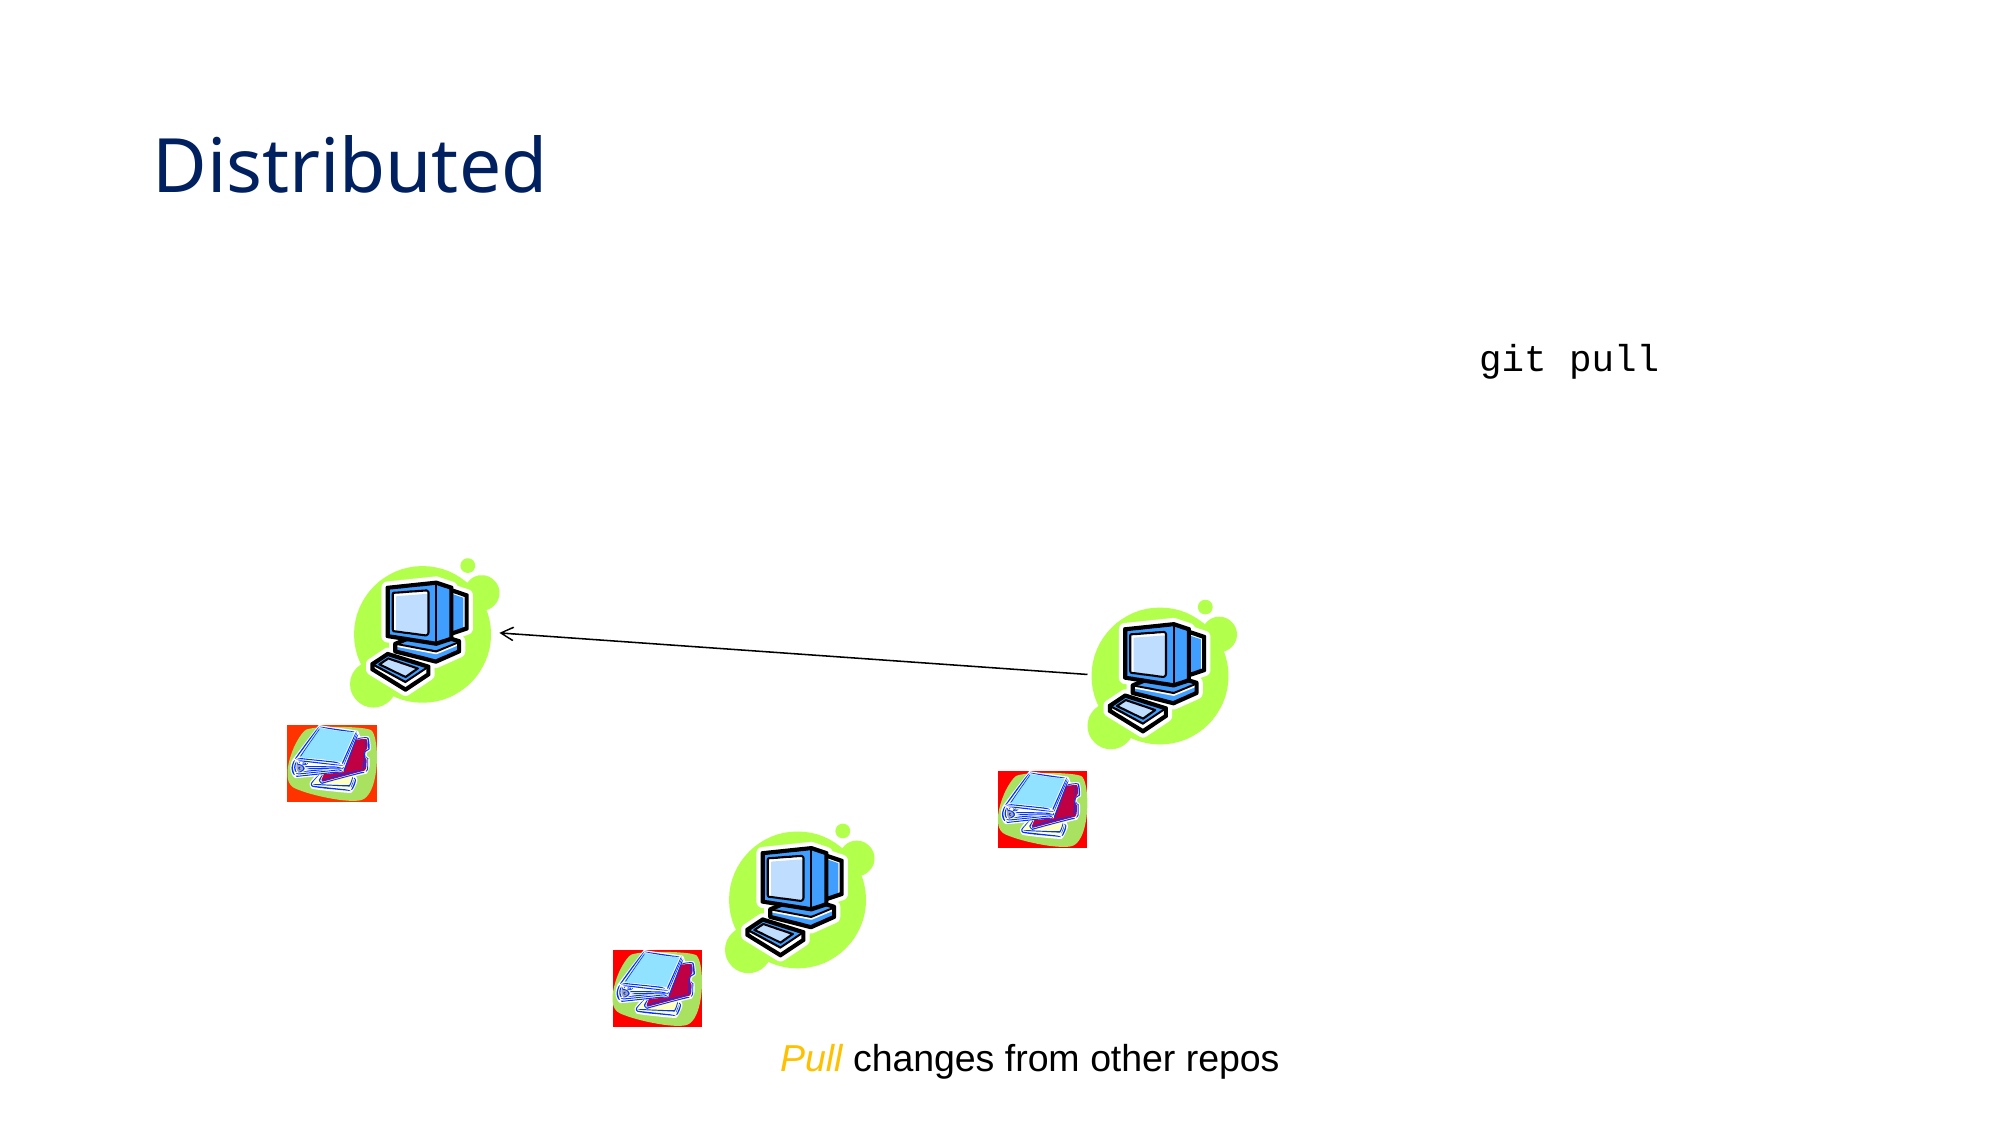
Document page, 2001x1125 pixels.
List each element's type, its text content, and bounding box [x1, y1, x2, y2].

picture [612, 949, 703, 1027]
picture [997, 771, 1088, 848]
title Distributed [137, 59, 1863, 278]
picture [349, 558, 500, 708]
text_box git pull [1464, 326, 1675, 387]
text_box Pull changes from other repos [765, 1026, 1295, 1087]
picture [287, 724, 378, 802]
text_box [499, 632, 1088, 675]
picture [724, 823, 875, 974]
picture [1087, 599, 1237, 750]
